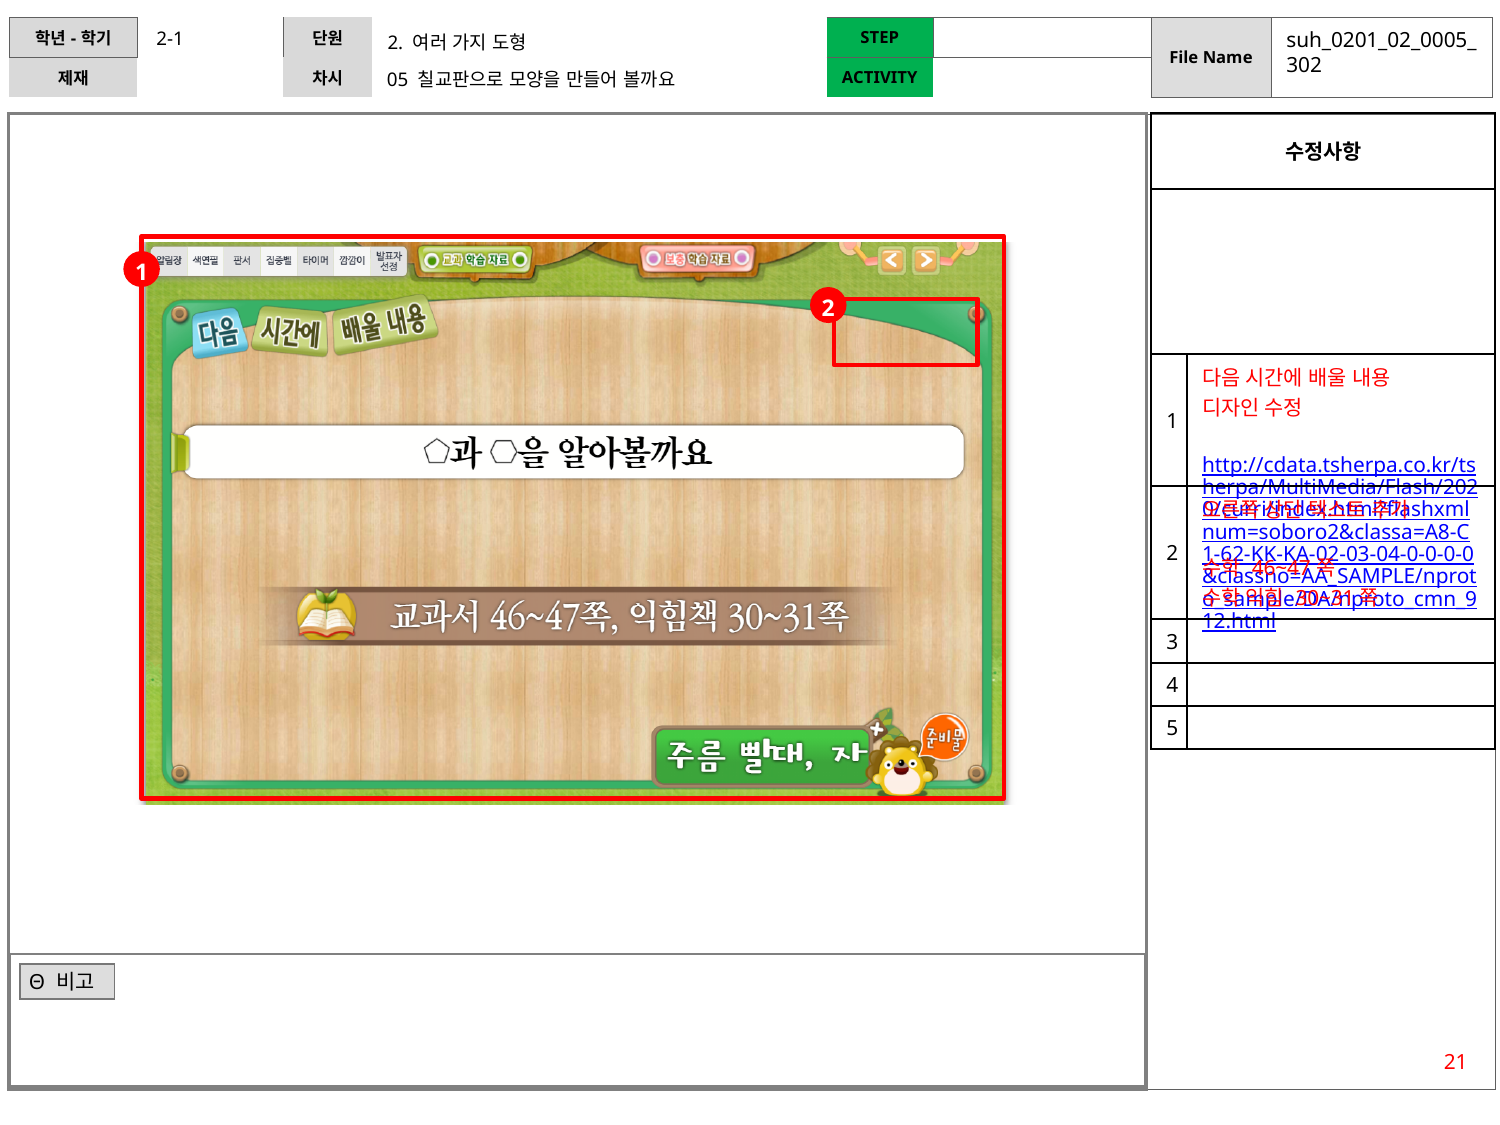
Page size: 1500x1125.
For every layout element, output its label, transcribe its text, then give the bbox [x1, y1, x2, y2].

table_cell 3 [1152, 620, 1186, 662]
table_cell [1188, 707, 1494, 748]
table_cell 4 [1152, 664, 1186, 705]
text_box 05 칠교판으로 모양을 만들어 볼까요 [372, 60, 821, 96]
table_cell [1152, 190, 1494, 353]
table_cell 오른쪽 상단 텍스트 추가 수학 46~47쪽 수학 익힘 30~31쪽 [1188, 487, 1494, 618]
table_cell [1188, 620, 1494, 662]
text_box 2-1 [141, 18, 284, 55]
table_cell 5 [1152, 707, 1186, 748]
text_box [140, 234, 1006, 240]
text_box suh_0201_02_0005_302 [1271, 18, 1500, 84]
table_header 수정사항 [1152, 114, 1494, 188]
table_cell 다음 시간에 배울 내용 디자인 수정 http://cdata.tsherpa.co.kr/tsherpa/MultiMedia/Flash/2020/curri/index.html?flashxmlnum=soboro2&classa=A8-C1-62-KK-KA-02-03-04-0-0-0-0&classno=AA_SAMPLE/nproto_sample/DA/nproto_cmn_912.html [1188, 355, 1494, 485]
table_cell 1 [1152, 355, 1186, 485]
table_cell 2 [1152, 487, 1186, 618]
table_cell [1188, 664, 1494, 705]
picture [17, 241, 1132, 805]
text_box 2. 여러 가지 도형 [372, 23, 828, 48]
